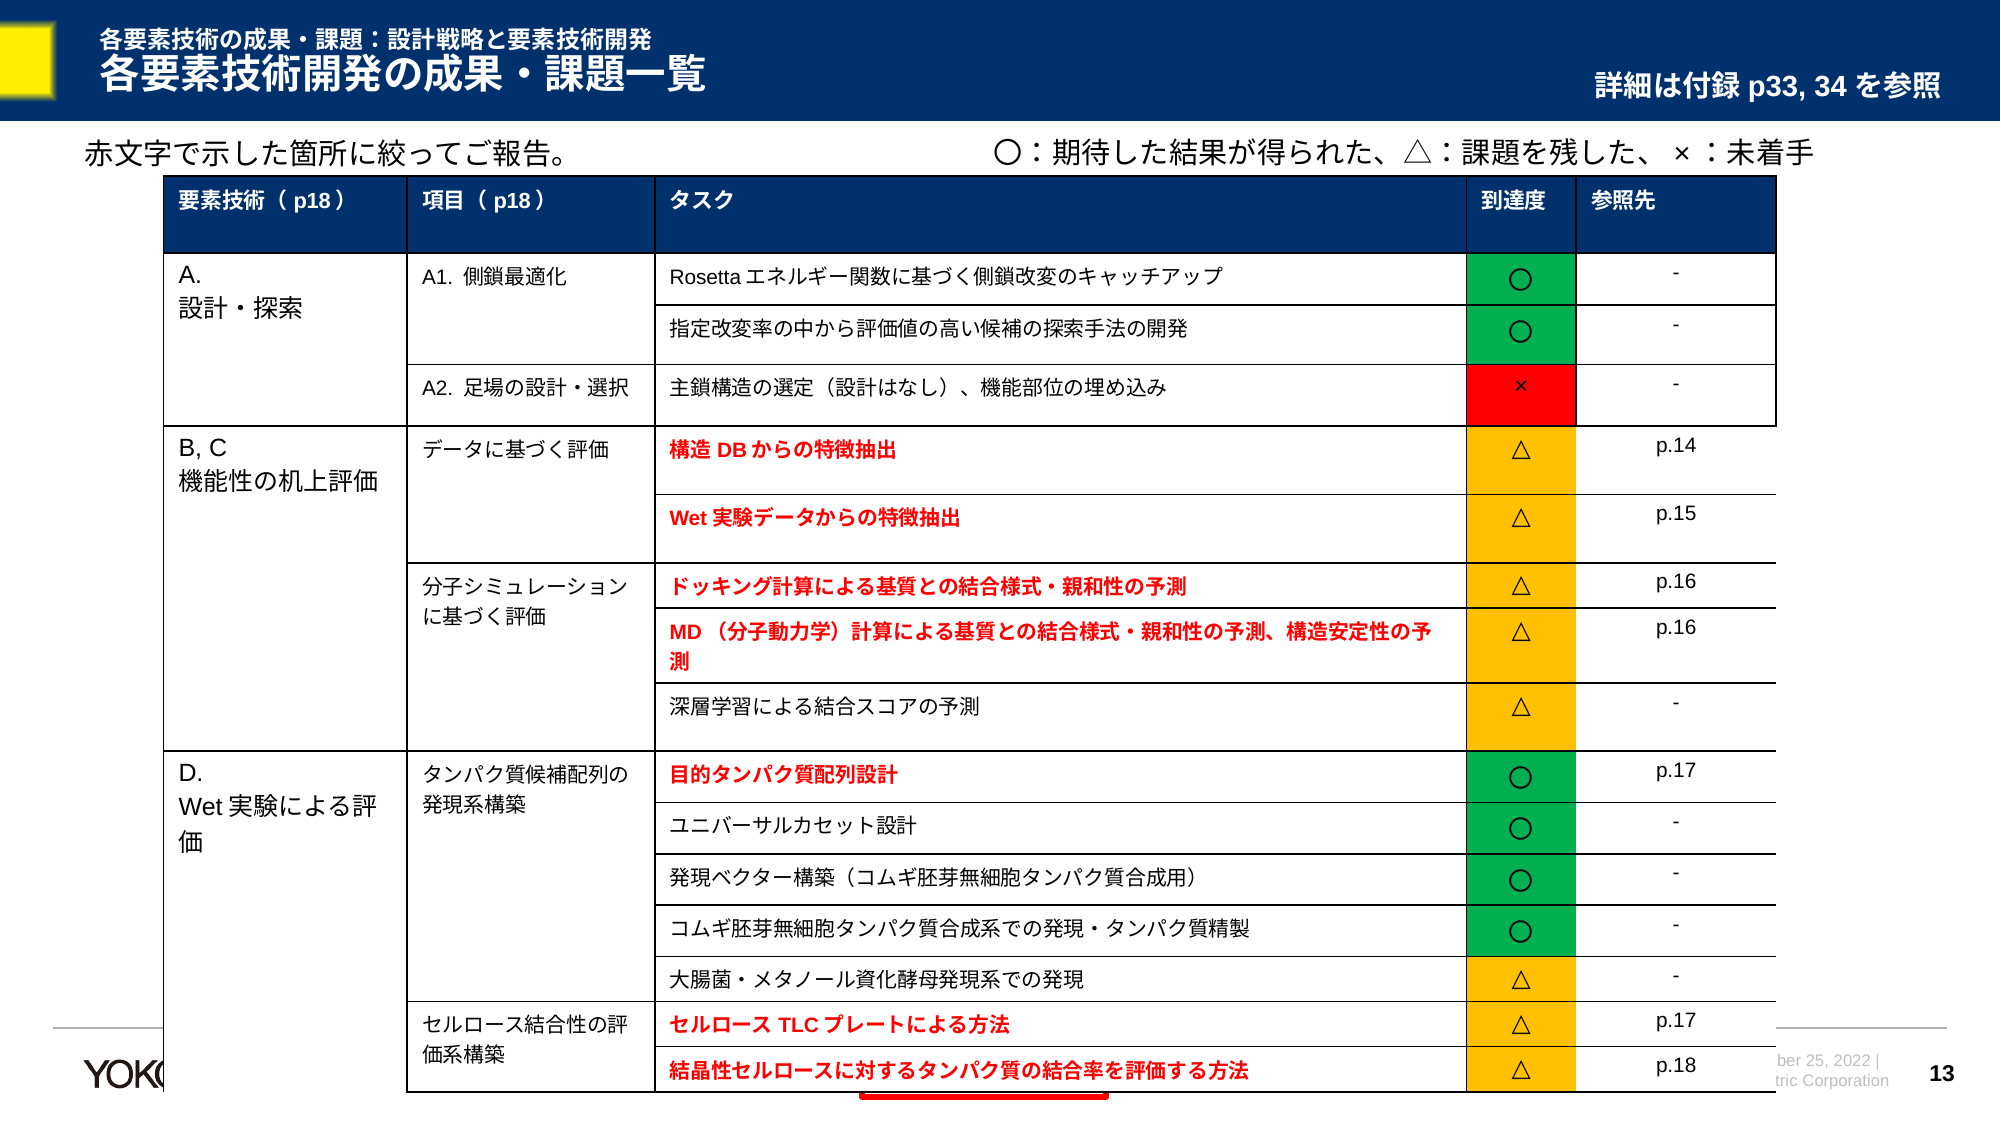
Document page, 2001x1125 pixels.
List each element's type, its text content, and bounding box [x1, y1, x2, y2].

table_cell D. Wet実験による評価 [164, 752, 406, 1092]
table_cell Rosettaエネルギー関数に基づく側鎖改変のキャッチアップ [656, 254, 1466, 304]
table_cell △ [1467, 427, 1576, 494]
table_cell - [1576, 684, 1776, 750]
table_cell ユニバーサルカセット設計 [656, 803, 1466, 853]
table_cell 〇 [1467, 855, 1576, 904]
table_cell - [1576, 906, 1776, 956]
table_cell データに基づく評価 [408, 427, 654, 562]
table_cell p.15 [1576, 495, 1776, 562]
table_header 参照先 [1577, 177, 1775, 252]
table_cell 深層学習による結合スコアの予測 [656, 684, 1466, 750]
table_cell 発現ベクター構築（コムギ胚芽無細胞タンパク質合成用） [656, 855, 1466, 904]
table_header 項目（p18） [408, 177, 654, 252]
table_header タスク [656, 177, 1466, 252]
table_cell Wet実験データからの特徴抽出 [656, 495, 1466, 562]
table_cell A. 設計・探索 [164, 254, 406, 425]
table_cell 目的タンパク質配列設計 [656, 752, 1466, 802]
table_cell p.14 [1576, 427, 1776, 494]
text_box 〇：期待した結果が得られた、△：課題を残した、×：未着手 [979, 126, 1830, 177]
table_cell B, C 機能性の机上評価 [164, 427, 406, 750]
table_cell △ [1467, 609, 1576, 682]
table_cell 指定改変率の中から評価値の高い候補の探索手法の開発 [656, 306, 1466, 364]
text_box 詳細は付録p33, 34を参照 [1579, 59, 1957, 110]
text_box 赤文字で示した箇所に絞ってご報告。 [70, 128, 596, 178]
picture [83, 1055, 406, 1093]
table_cell 構造DBからの特徴抽出 [656, 427, 1466, 494]
table_cell コムギ胚芽無細胞タンパク質合成系での発現・タンパク質精製 [656, 906, 1466, 956]
table_cell - [1577, 254, 1775, 304]
table_cell p.18 [1576, 1047, 1776, 1091]
table_cell p.17 [1576, 752, 1776, 802]
table_cell △ [1467, 1002, 1576, 1046]
table_cell p.16 [1576, 564, 1776, 607]
slide_number 13 [1904, 1042, 1970, 1103]
table_cell 〇 [1467, 752, 1576, 802]
table_cell 〇 [1467, 306, 1575, 364]
table_cell ドッキング計算による基質との結合様式・親和性の予測 [656, 564, 1466, 607]
table_cell - [1577, 365, 1775, 425]
picture [0, 6, 69, 115]
table_cell - [1576, 957, 1776, 1001]
table_cell - [1577, 306, 1775, 364]
table_cell p.17 [1576, 1002, 1776, 1046]
table_cell 主鎖構造の選定（設計はなし）、機能部位の埋め込み [656, 365, 1466, 425]
table_cell △ [1467, 957, 1576, 1001]
table_cell 〇 [1467, 254, 1575, 304]
title 各要素技術の成果・課題：設計戦略と要素技術開発 各要素技術開発の成果・課題一覧 [84, 20, 1955, 106]
table_cell MD（分子動力学）計算による基質との結合様式・親和性の予測、構造安定性の予測 [656, 609, 1466, 682]
table_cell セルロースTLCプレートによる方法 [656, 1002, 1466, 1046]
table_cell 分子シミュレーションに基づく評価 [408, 564, 654, 750]
table_cell A2. 足場の設計・選択 [408, 365, 654, 425]
table_cell セルロース結合性の評価系構築 [408, 1002, 654, 1091]
table_cell 〇 [1467, 803, 1576, 853]
table_cell △ [1467, 684, 1576, 750]
table_cell △ [1467, 495, 1576, 562]
table_cell 結晶性セルロースに対するタンパク質の結合率を評価する方法 [656, 1047, 1466, 1091]
table_cell △ [1467, 1047, 1576, 1091]
table_cell - [1576, 855, 1776, 904]
table_header 到達度 [1467, 177, 1575, 252]
table_cell p.16 [1576, 609, 1776, 682]
table_cell △ [1467, 564, 1576, 607]
table_cell A1. 側鎖最適化 [408, 254, 654, 364]
table_cell × [1467, 365, 1575, 425]
table_cell タンパク質候補配列の発現系構築 [408, 752, 654, 1001]
table_cell - [1576, 803, 1776, 853]
table_header 要素技術（p18） [164, 178, 406, 252]
table_cell 大腸菌・メタノール資化酵母発現系での発現 [656, 957, 1466, 1001]
table_cell 〇 [1467, 906, 1576, 956]
